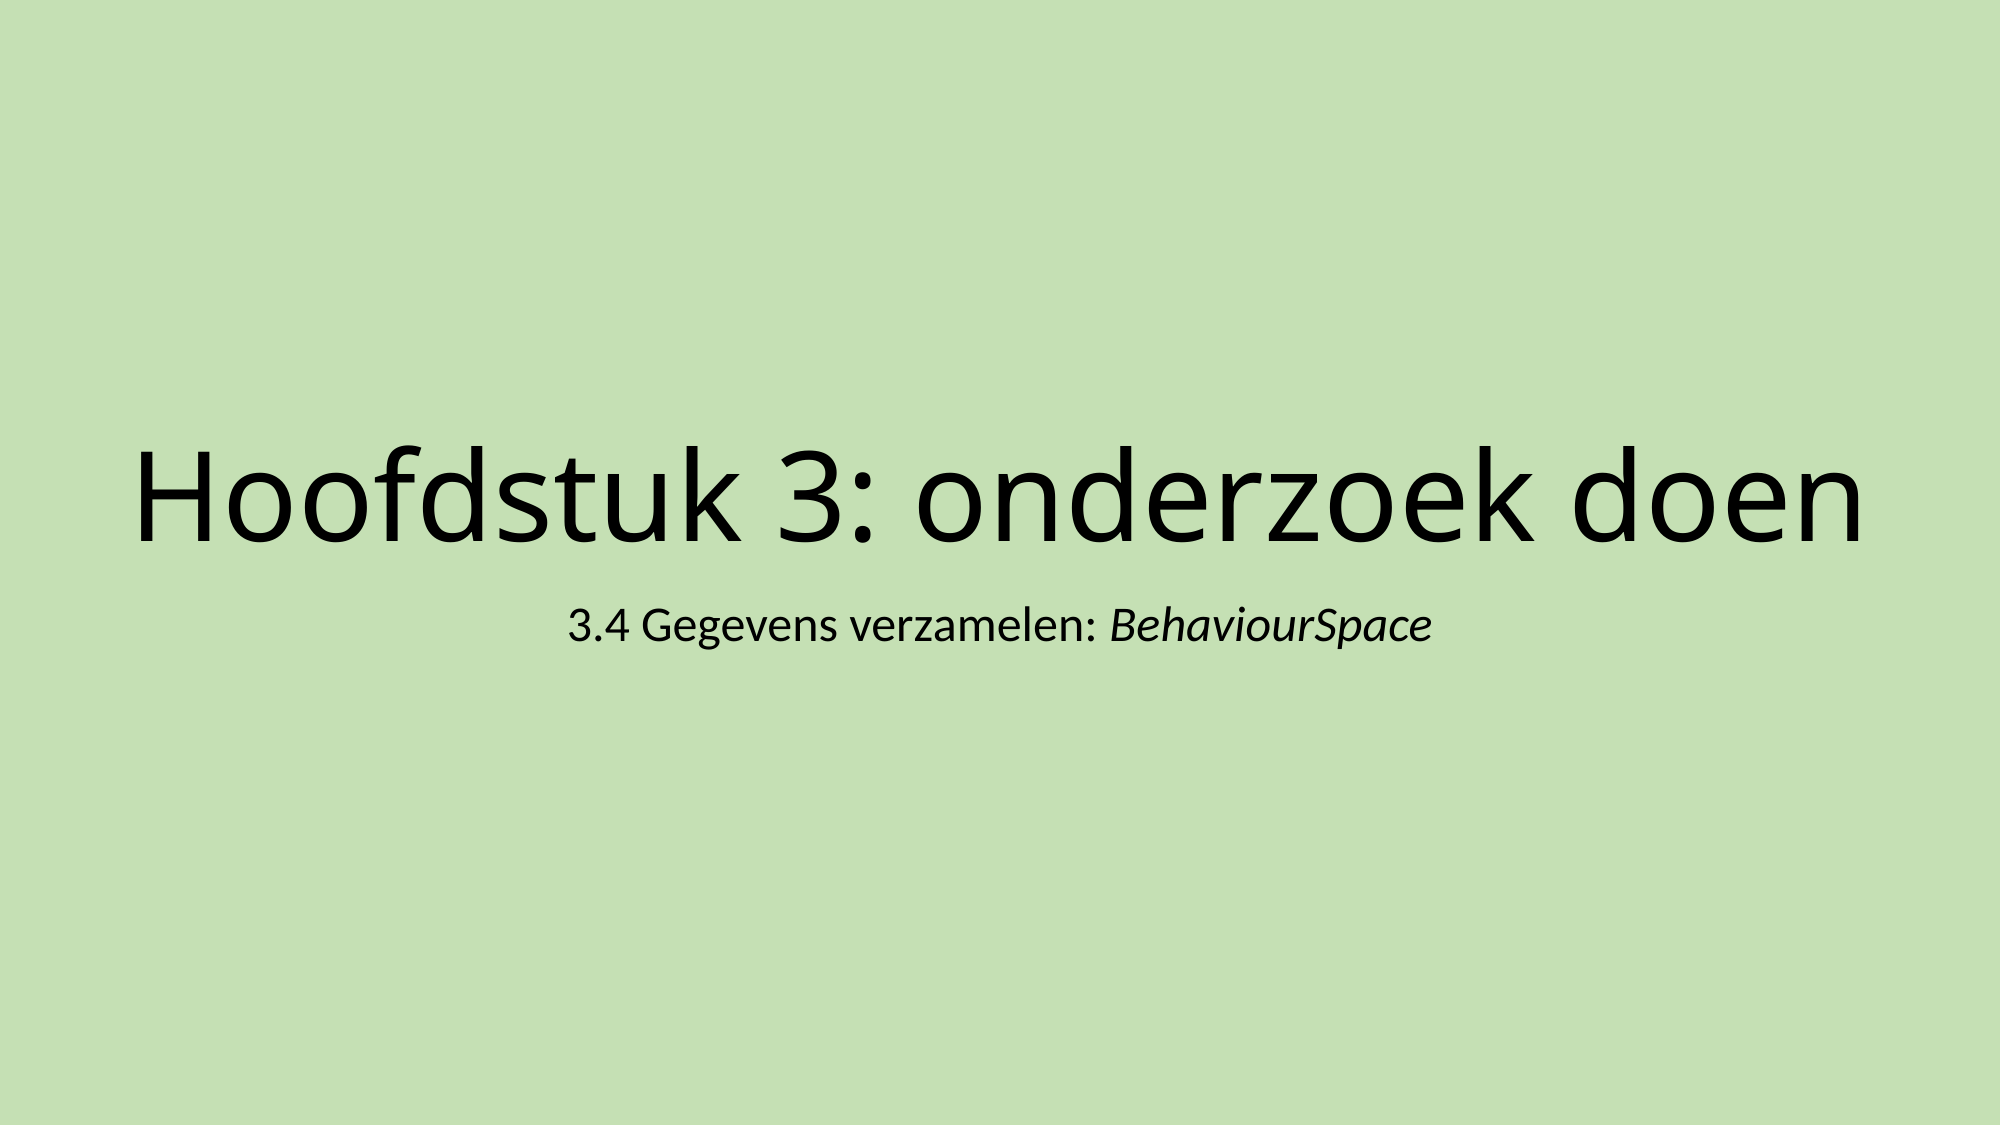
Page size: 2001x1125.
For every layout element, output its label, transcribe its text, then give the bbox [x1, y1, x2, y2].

subtitle 3.4 Gegevens verzamelen: BehaviourSpace [249, 590, 1750, 863]
title Hoofdstuk 3: onderzoek doen [33, 184, 1967, 576]
